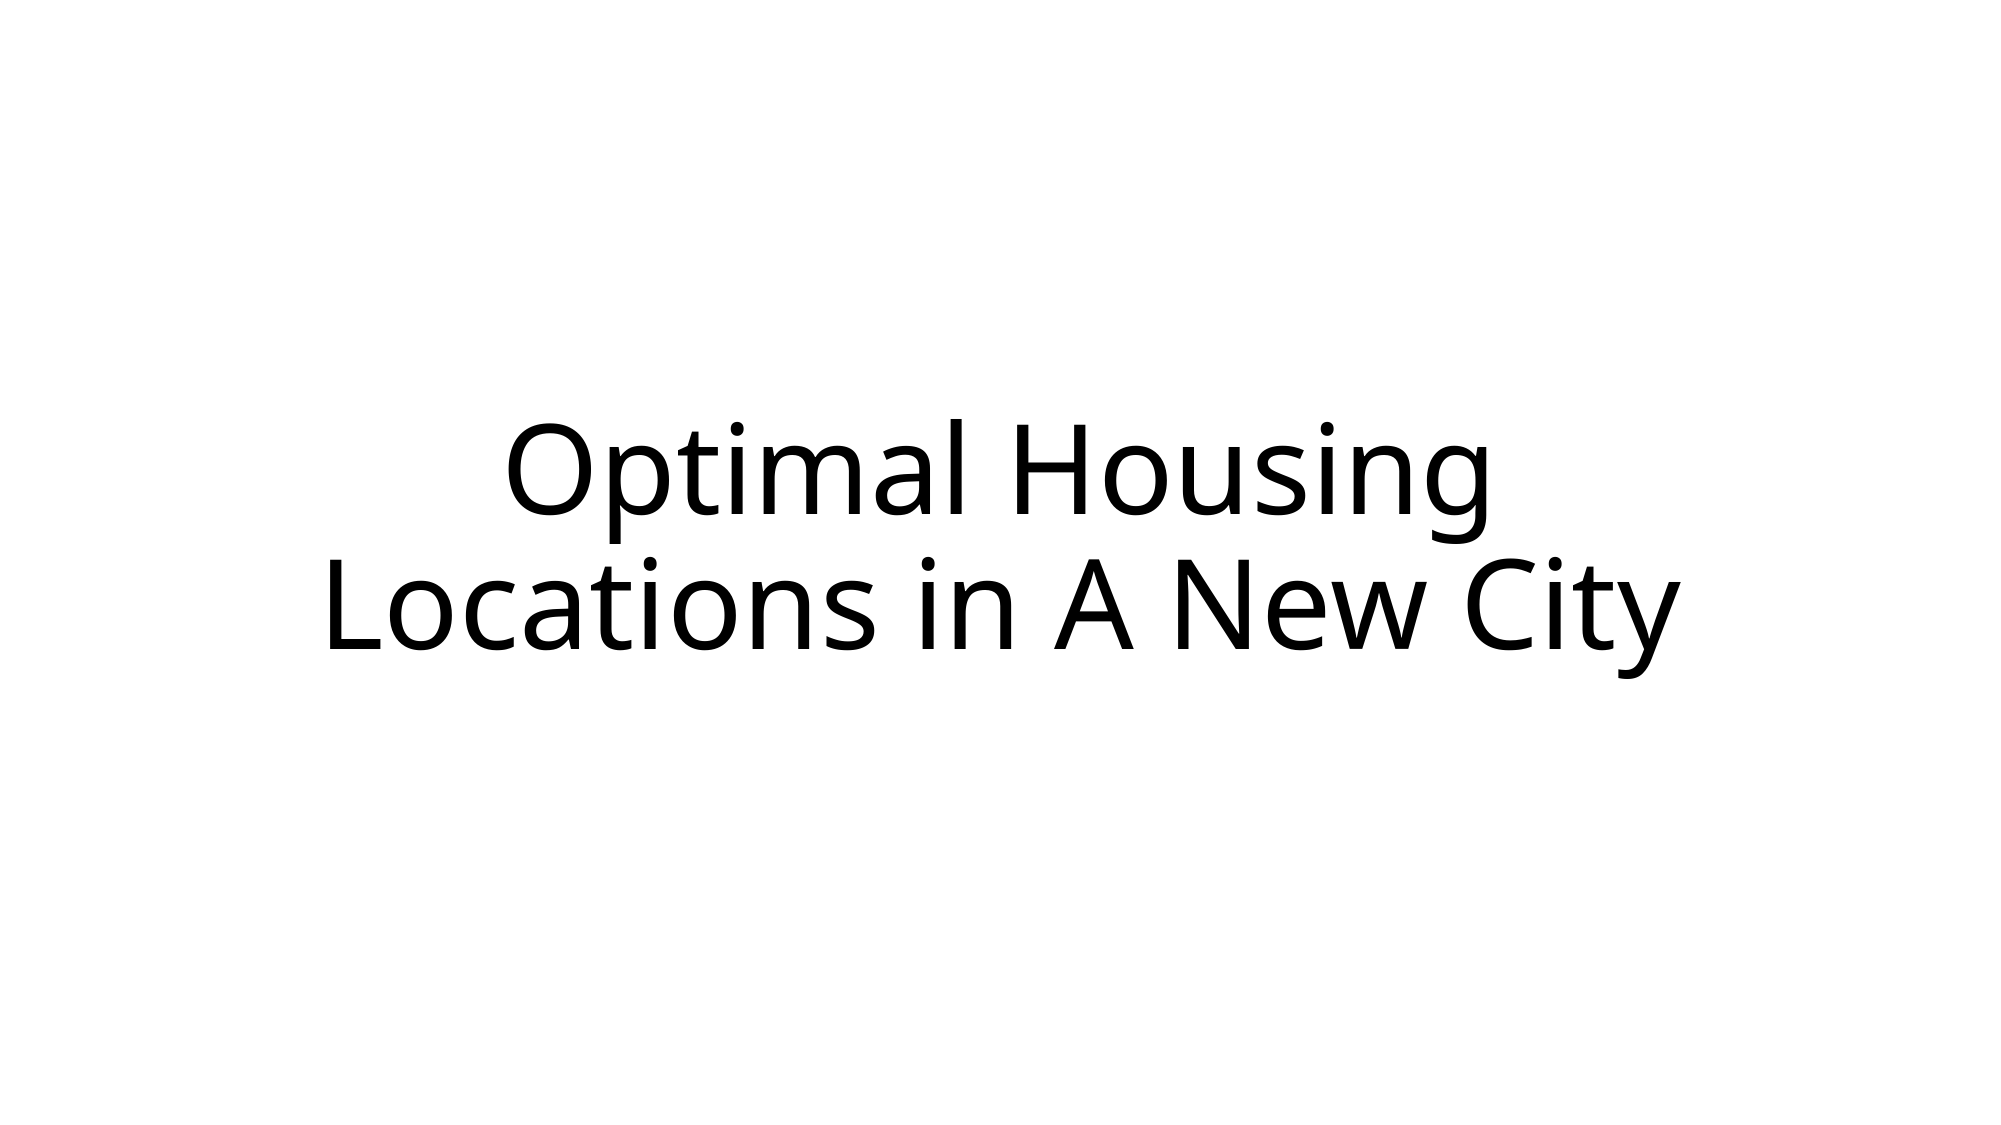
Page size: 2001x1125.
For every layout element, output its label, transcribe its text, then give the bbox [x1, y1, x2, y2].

title Optimal Housing Locations in A New City [249, 292, 1750, 685]
